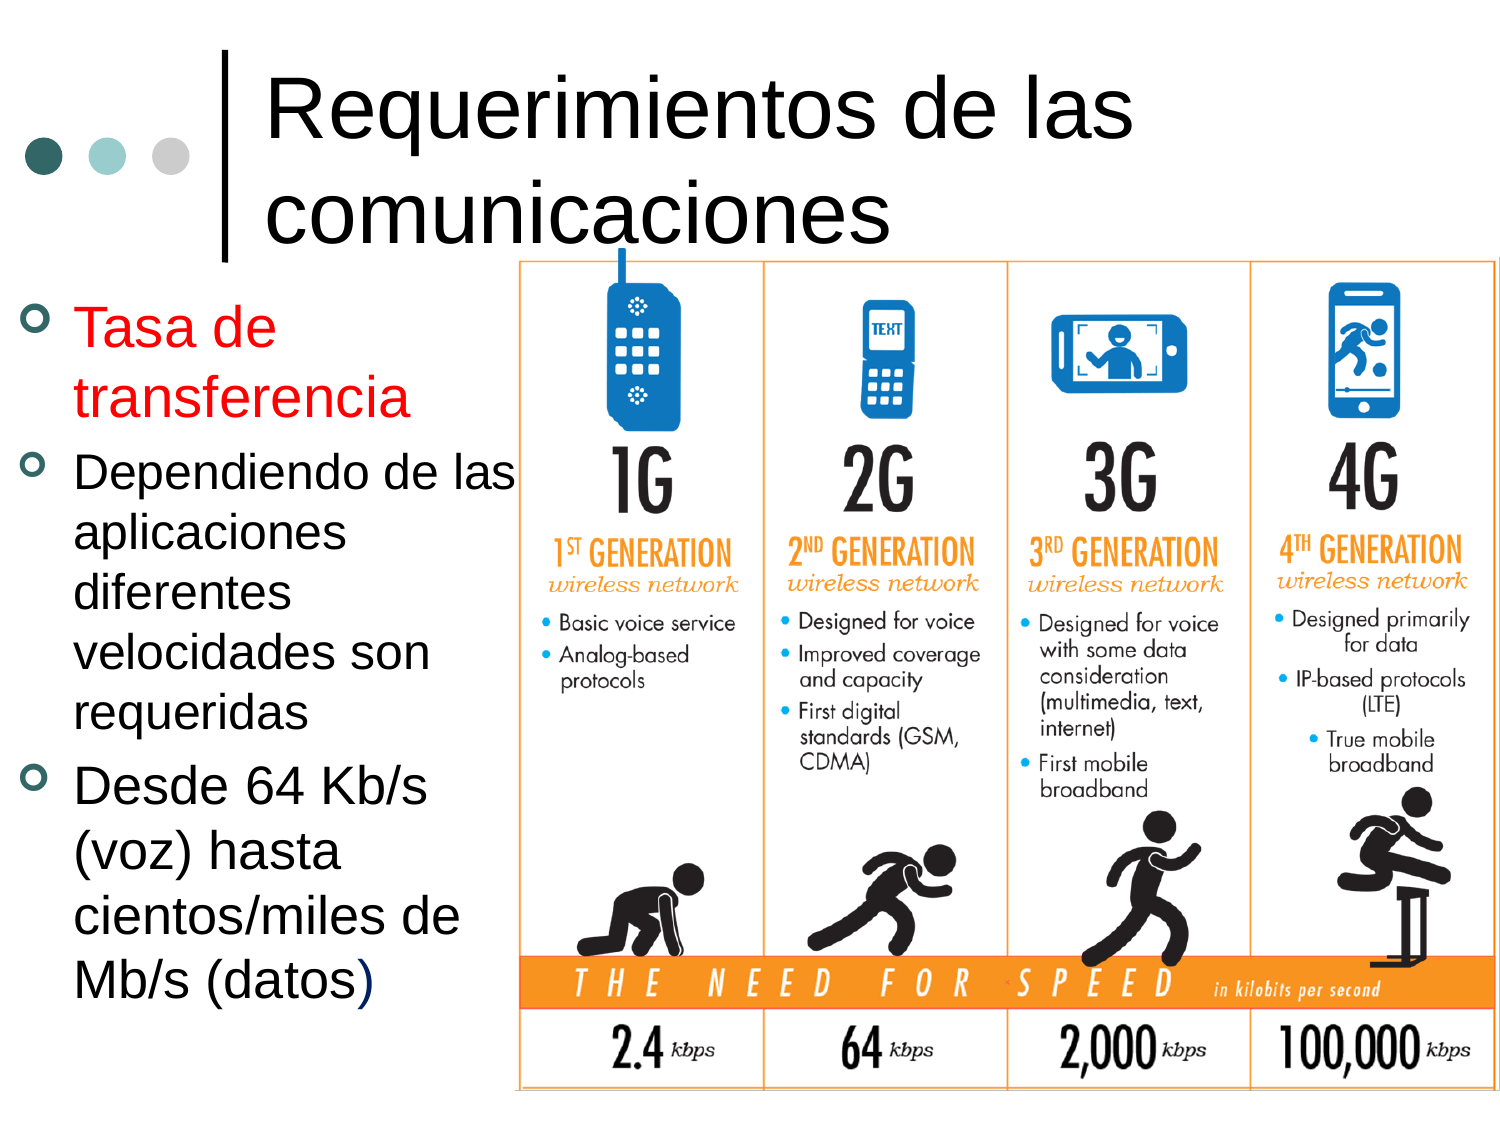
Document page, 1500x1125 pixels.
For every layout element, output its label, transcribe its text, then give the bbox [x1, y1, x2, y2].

list Tasa de transferencia Dependiendo de las aplicaciones diferentes velocidades son requeridas Desde 64 Kb/s (voz) hasta cientos/miles de Mb/s (datos) [1, 281, 508, 957]
picture [514, 247, 1500, 1092]
title Requerimientos de las comunicaciones [249, 31, 1400, 281]
